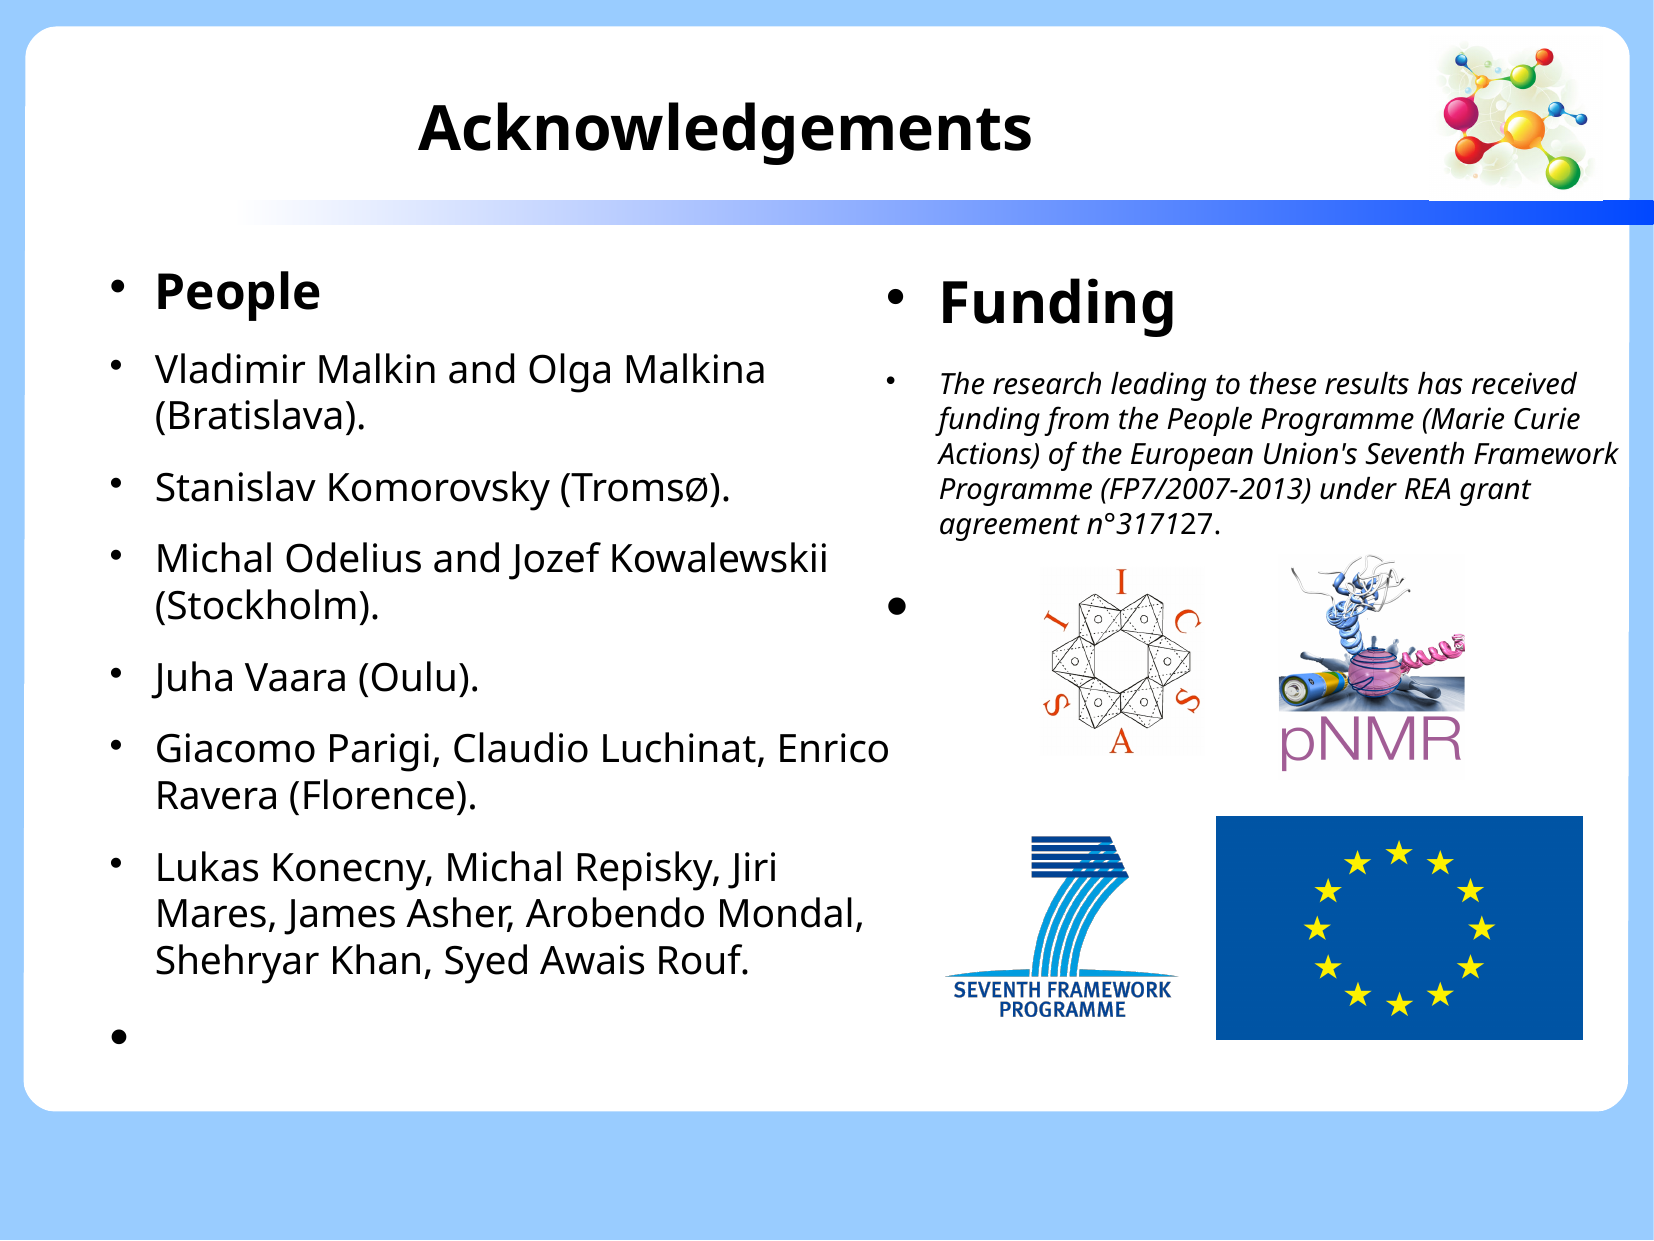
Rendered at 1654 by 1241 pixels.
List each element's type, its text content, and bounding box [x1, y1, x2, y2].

text_box People Vladimir Malkin and Olga Malkina (Bratislava). Stanislav Komorovsky (TromsØ). Michal Odelius and Jozef Kowalewskii (Stockholm). Juha Vaara (Oulu). Giacomo Parigi, Claudio Luchinat, Enrico Ravera (Florence). Lukas Konecny, Michal Repisky, Jiri Mares, James Asher, Arobendo Mondal, Shehryar Khan, Syed Awais Rouf. [94, 259, 906, 1087]
table_cell 9.41 [790, 201, 794, 224]
picture [1216, 815, 1583, 1040]
picture [1428, 35, 1603, 201]
picture [935, 826, 1188, 1028]
table_cell 8.0 [873, 201, 877, 224]
text_box Funding The research leading to these results has received funding from the People Programme (Marie Curie Actions) of the European Union's Seventh Framework Programme (FP7/2007-2013) under REA grant agreement n°317127. [868, 265, 1624, 1085]
text_box Acknowledgements [82, 49, 1370, 201]
picture [1278, 553, 1465, 780]
text_box [956, 201, 961, 224]
picture [1039, 566, 1205, 757]
